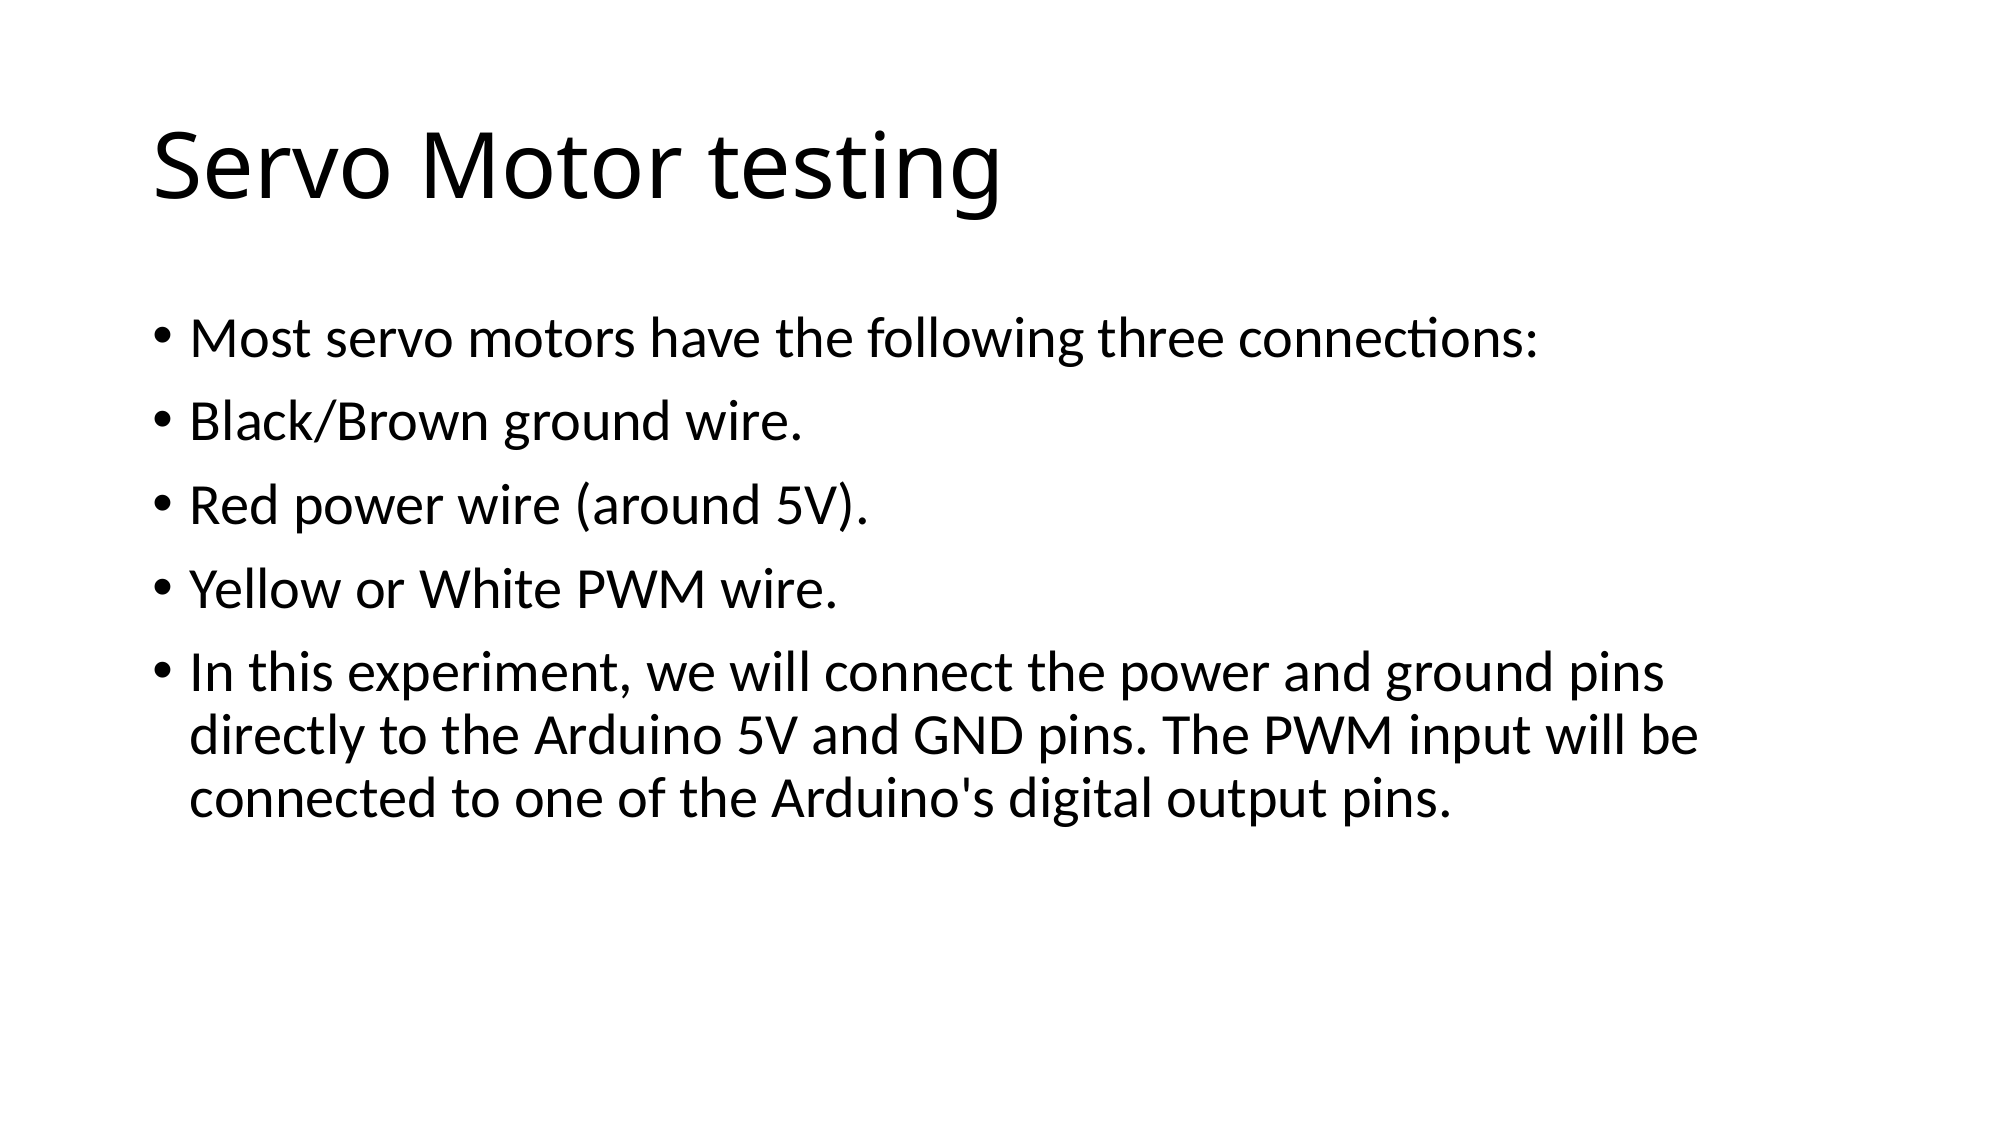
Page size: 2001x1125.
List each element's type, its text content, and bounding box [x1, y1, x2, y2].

title Servo Motor testing [137, 59, 1863, 278]
list Most servo motors have the following three connections: Black/Brown ground wire. Red power wire (around 5V). Yellow or White PWM wire. In this experiment, we will connect the power and ground pins directly to the Arduino 5V and GND pins. The PWM input will be connected to one of the Arduino's digital output pins. [137, 299, 1863, 1014]
